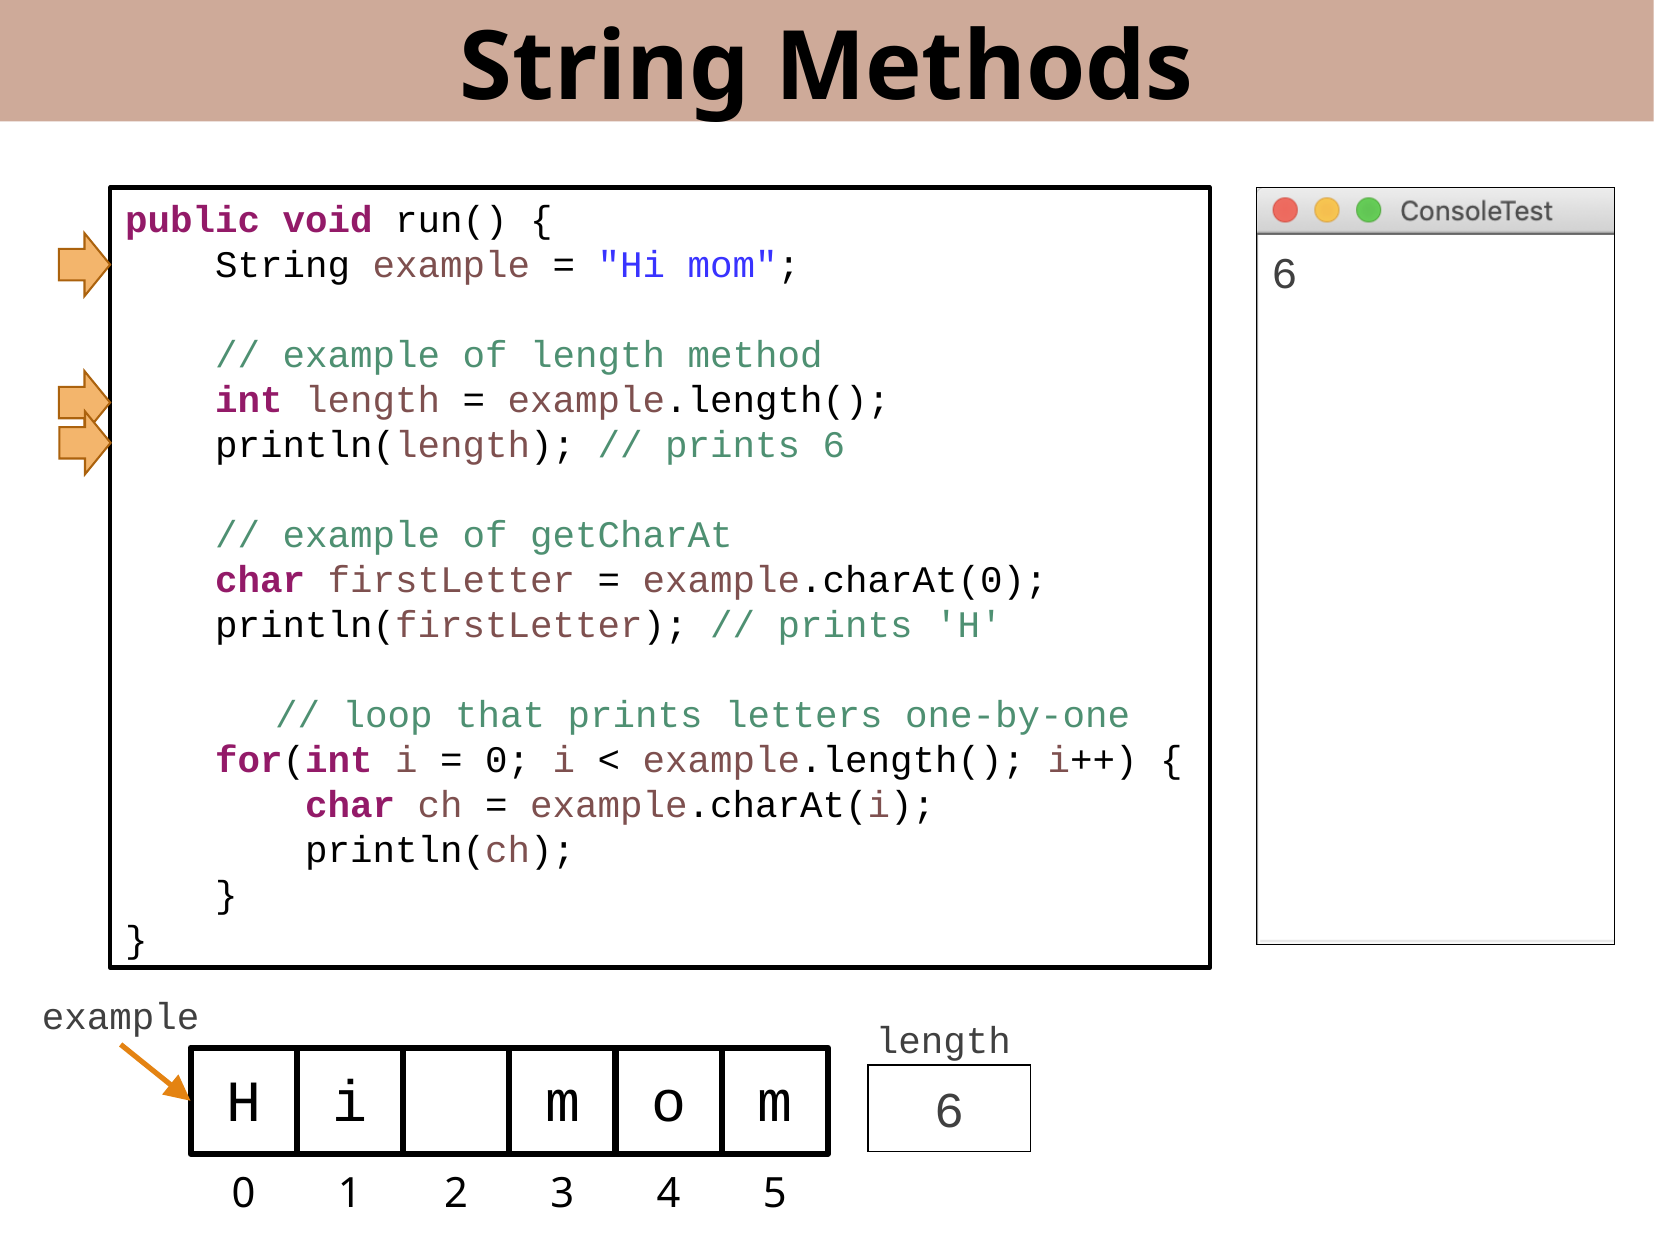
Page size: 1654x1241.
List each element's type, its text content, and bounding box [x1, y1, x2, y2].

text_box [867, 1064, 1031, 1152]
text_box [58, 371, 111, 422]
text_box String Methods [0, 0, 1654, 122]
text_box [59, 411, 111, 475]
text_box length [861, 1008, 1026, 1069]
text_box example [27, 984, 215, 1045]
text_box [58, 233, 111, 297]
text_box public void run() { String example = "Hi mom"; // example of length method int length = example.length(); println(length); // prints 6 // example of getCharAt char firstLetter = example.charAt(0); println(firstLetter); // prints 'H' // loop that prints letters one-by-one for(int i = 0; i < example.length(); i++) { char ch = example.charAt(i); println(ch); } } [110, 187, 1210, 968]
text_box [120, 1044, 191, 1102]
picture [1255, 187, 1615, 945]
text_box 6 [919, 1069, 980, 1145]
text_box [189, 1047, 829, 1235]
